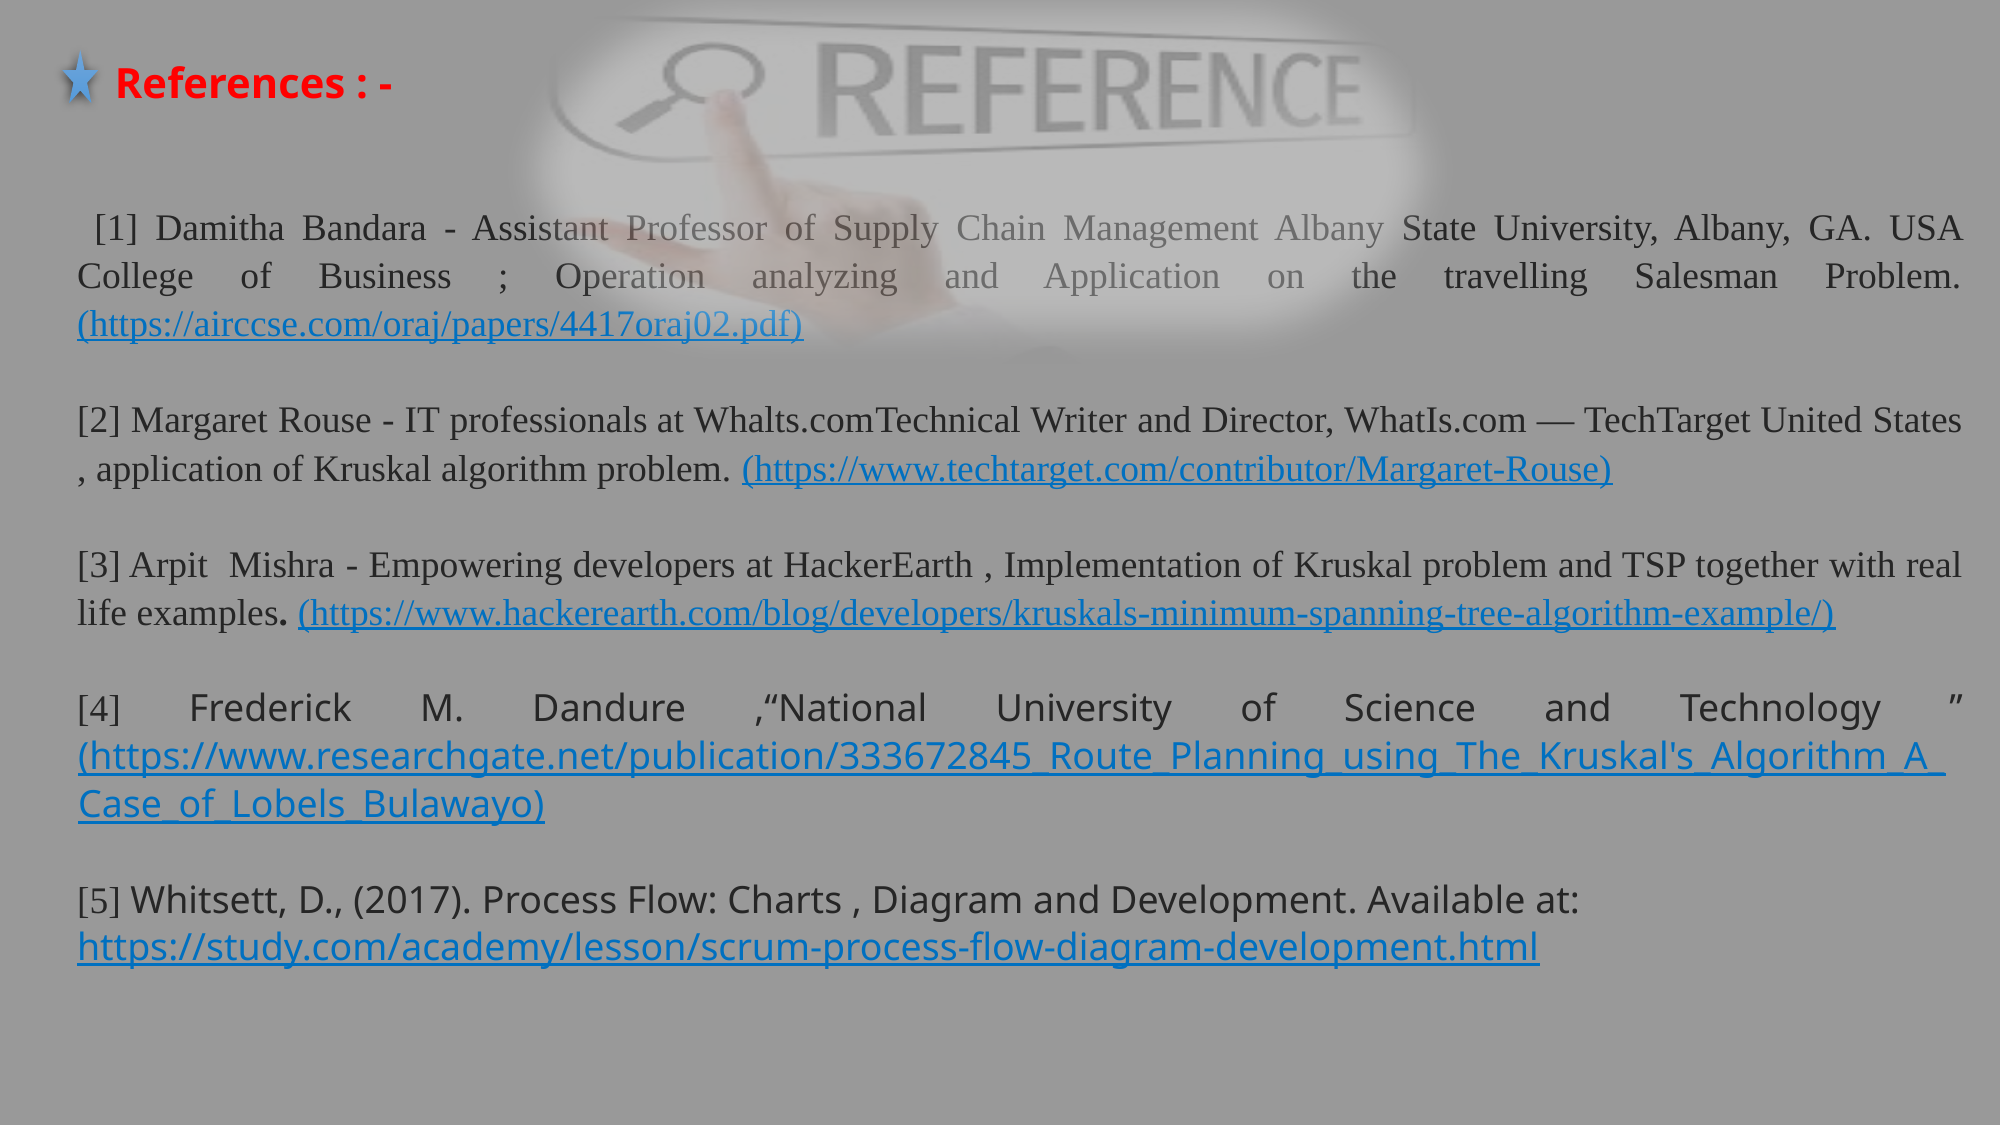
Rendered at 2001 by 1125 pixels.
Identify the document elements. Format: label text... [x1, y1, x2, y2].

text_box [556, 39, 1406, 317]
text_box References : - [531, 192, 1430, 341]
text_box [1] Damitha Bandara - Assistant Professor of Supply Chain Management Albany State University, Albany, GA. USA College of Business ; Operation analyzing and Application on the travelling Salesman Problem. (https://airccse.com/oraj/papers/4417oraj02.pdf) [2] Margaret Rouse - IT professionals at Whalts.comTechnical Writer and Director, WhatIs.com — TechTarget United States , application of Kruskal algorithm problem. (https://www.techtarget.com/contributor/Margaret-Rouse) [3] Arpit Mishra - Empowering developers at HackerEarth , Implementation of Kruskal problem and TSP together with real life examples. (https://www.hackerearth.com/blog/developers/kruskals-minimum-spanning-tree-algorithm-example/) [4] Frederick M. Dandure ,“National University of Science and Technology ” (https://www.researchgate.net/publication/333672845_Route_Planning_using_The_Kruskal's_Algorithm_A_Case_of_Lobels_Bulawayo) [5] Whitsett, D., (2017). Process Flow: Charts , Diagram and Development. Available at: https://study.com/academy/lesson/scrum-process-ﬂow-diagram-development.html [62, 192, 1986, 1024]
text_box [62, 49, 99, 104]
text_box References : - [100, 49, 620, 115]
